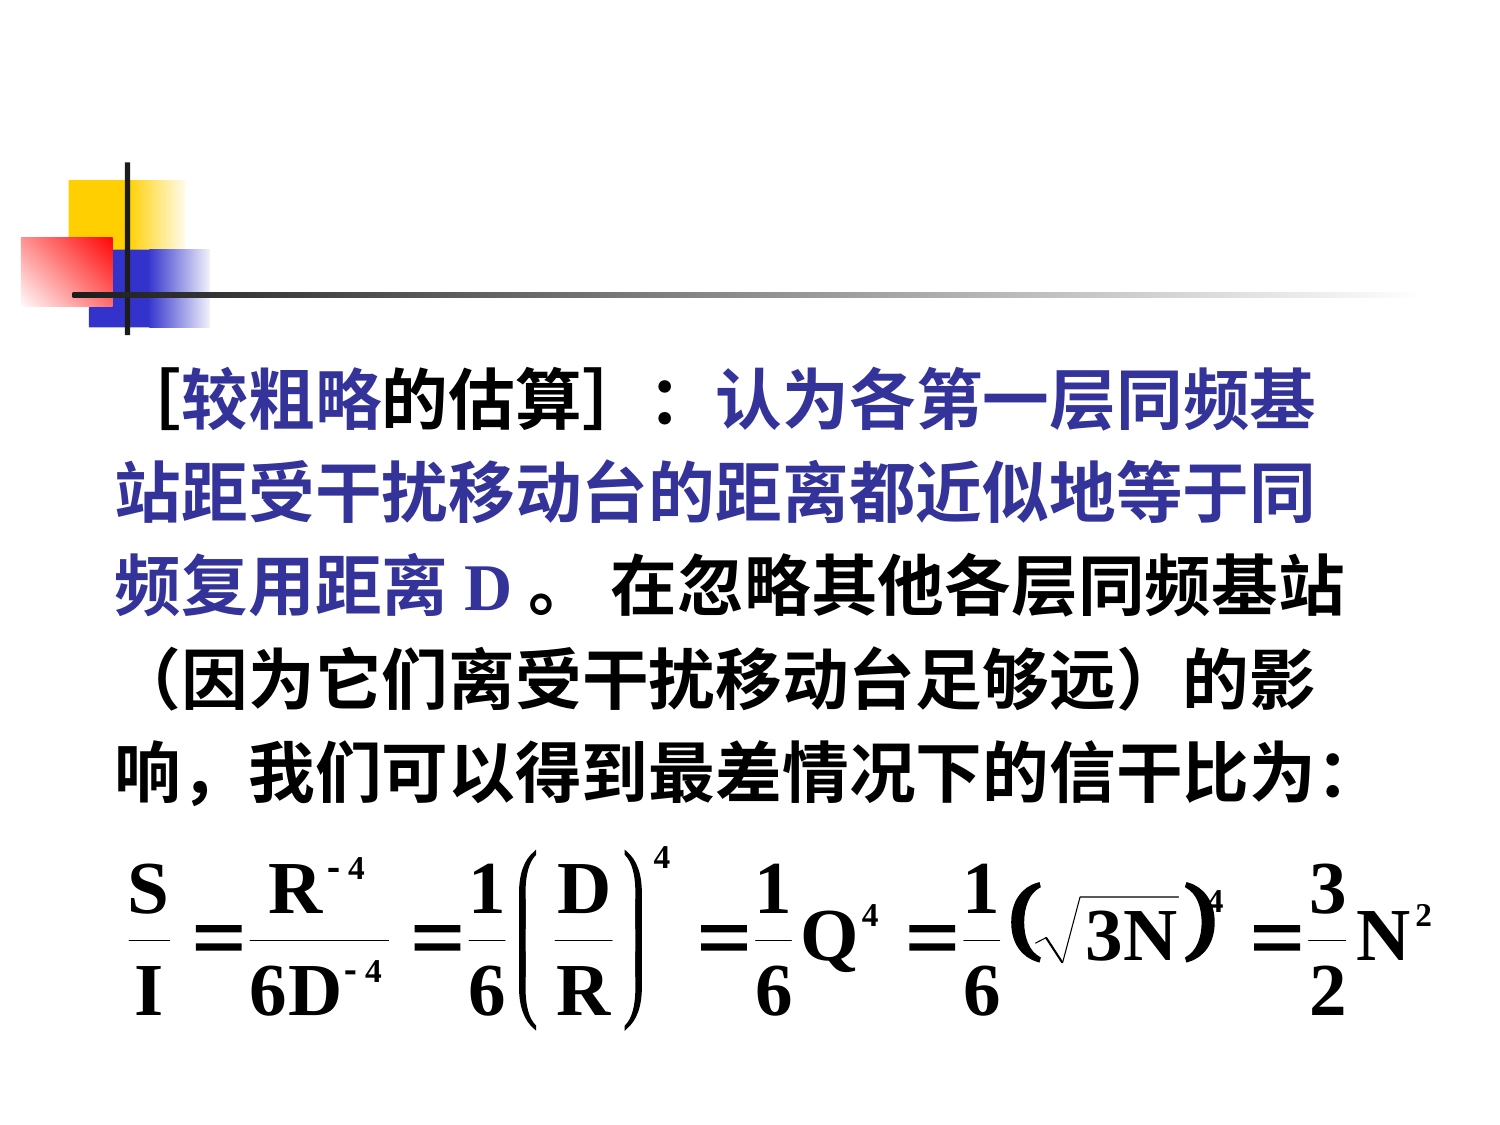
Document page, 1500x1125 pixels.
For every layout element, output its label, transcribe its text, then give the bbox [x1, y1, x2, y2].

list ［较粗略的估算］：认为各第一层同频基 站距受干扰移动台的距离都近似地等于同 频复用距离D。 在忽略其他各层同频基站 （因为它们离受干扰移动台足够远）的影 响，我们可以得到最差情况下的信干比为： [99, 349, 1376, 464]
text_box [124, 837, 1437, 1034]
list ［较粗略的估算］：认为各第一层同频基 站距受干扰移动台的距离都近似地等于同 频复用距离D。 在忽略其他各层同频基站 （因为它们离受干扰移动台足够远）的影 响，我们可以得到最差情况下的信干比为： [99, 465, 1376, 1026]
